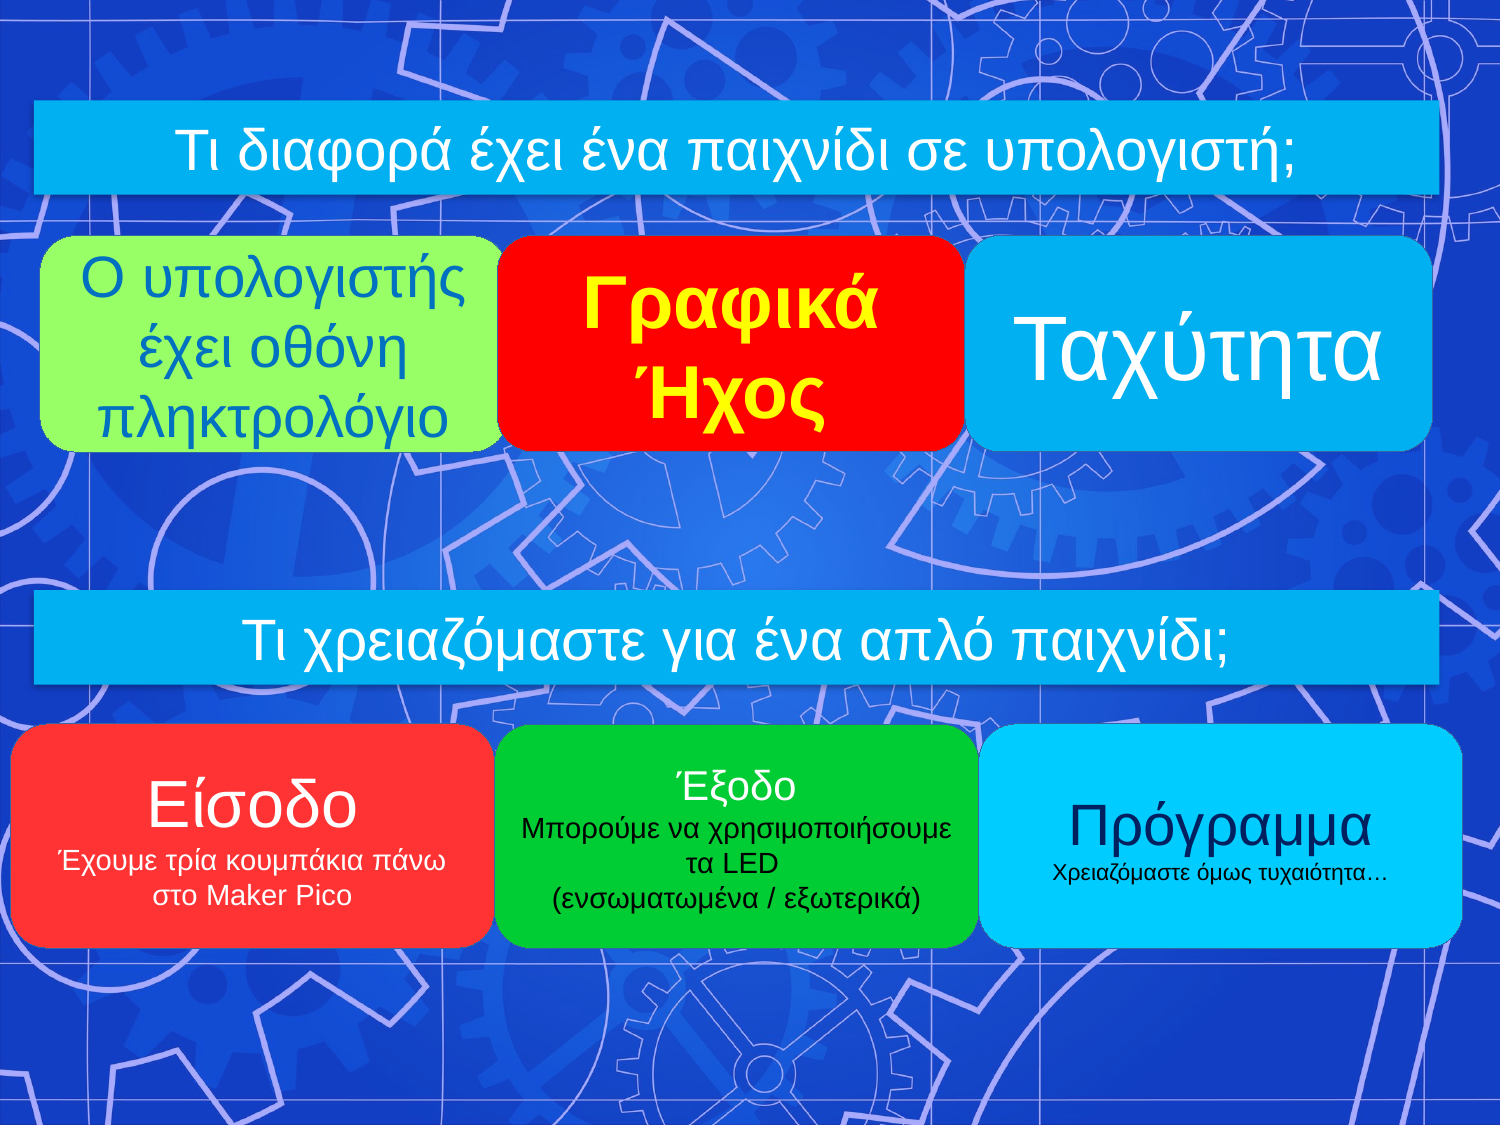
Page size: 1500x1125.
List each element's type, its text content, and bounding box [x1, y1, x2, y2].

text_box Τι διαφορά έχει ένα παιχνίδι σε υπολογιστή; [32, 98, 1441, 197]
text_box Τι χρειαζόμαστε για ένα απλό παιχνίδι; [32, 588, 1441, 687]
picture [0, 0, 1500, 1125]
text_box Πρόγραμμα Χρειαζόμαστε όμως τυχαιότητα… [979, 723, 1463, 949]
text_box Είσοδο Έχουμε τρία κουμπάκια πάνω στο Maker Pico [10, 723, 494, 949]
text_box Έξοδο Μπορούμε να χρησιμοποιήσουμε τα LED (ενσωματωμένα / εξωτερικά) [494, 724, 979, 949]
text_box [39, 234, 1433, 453]
